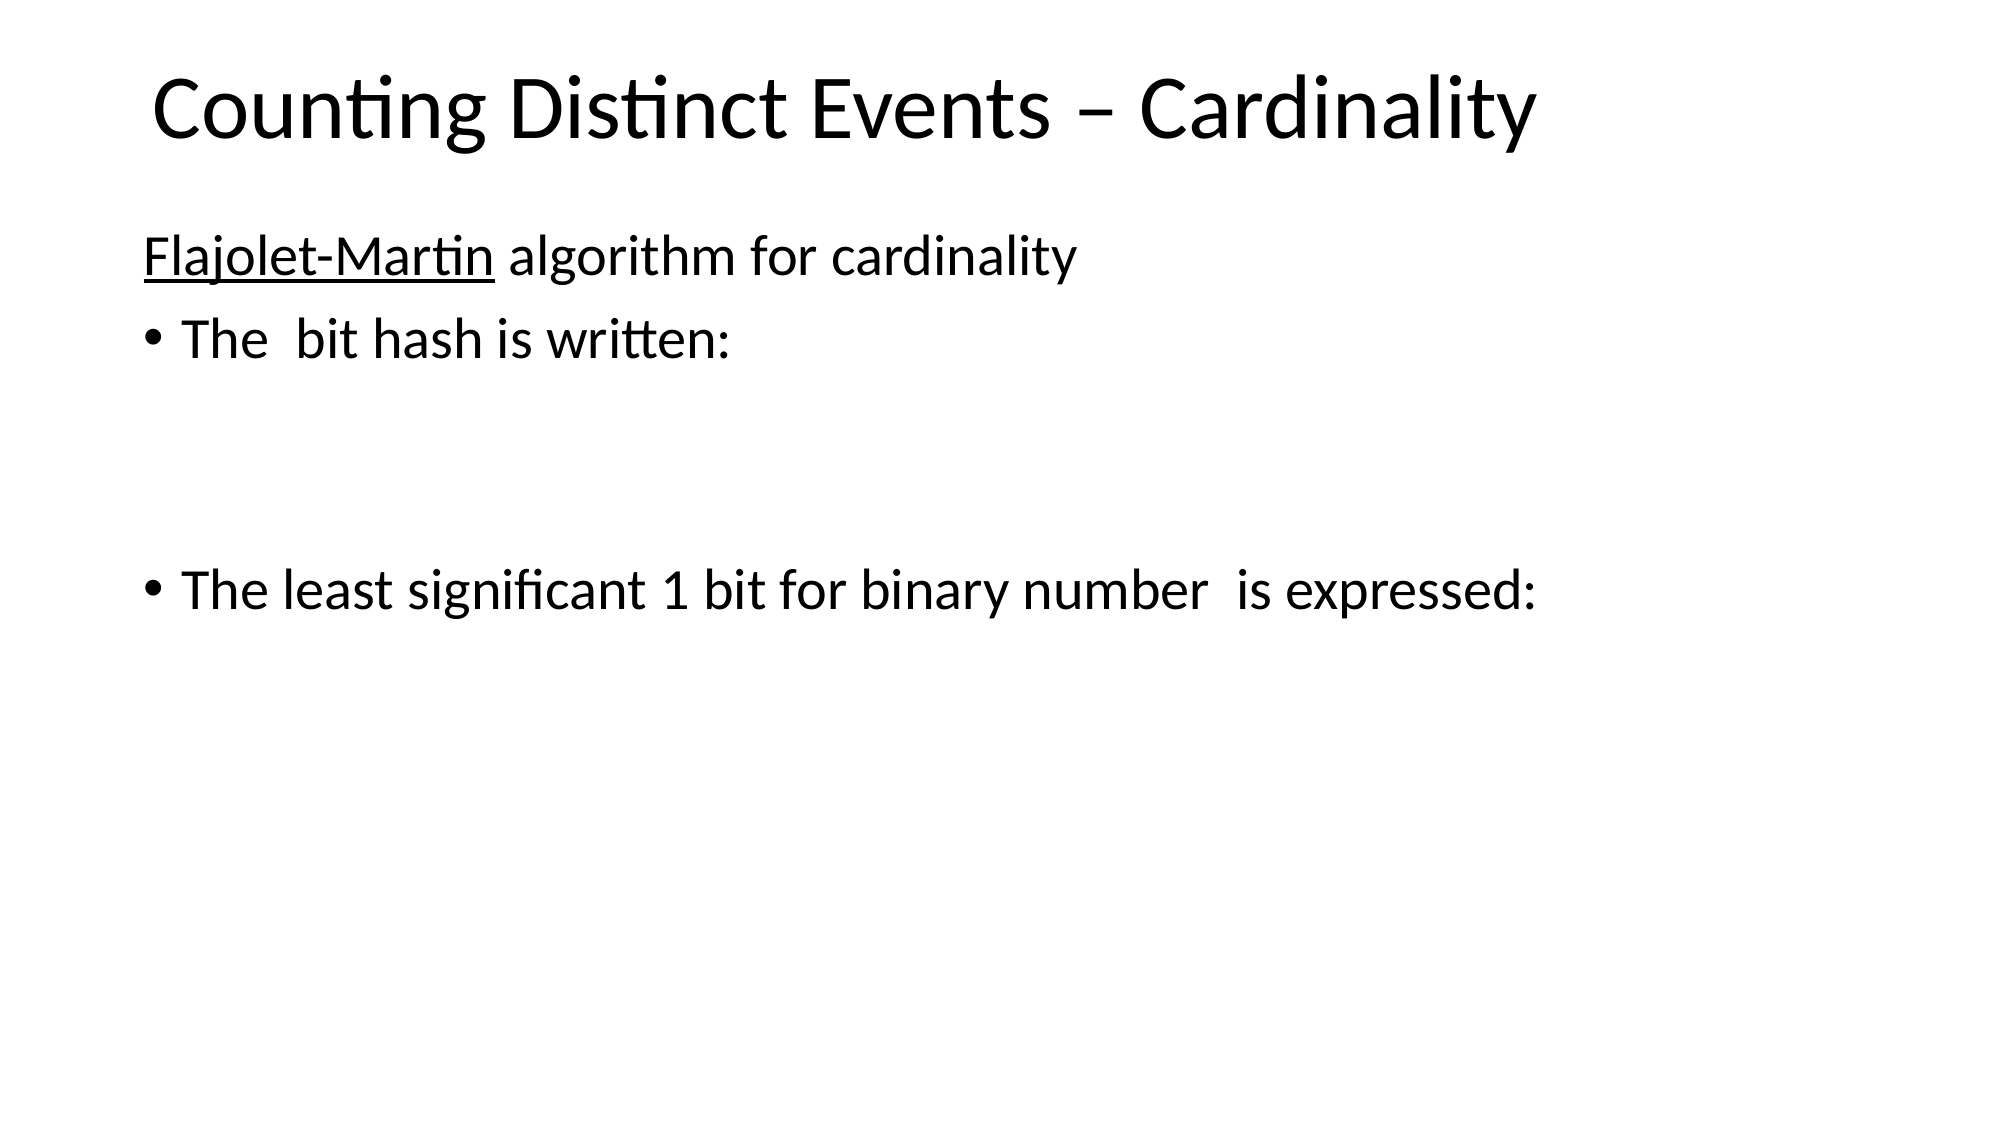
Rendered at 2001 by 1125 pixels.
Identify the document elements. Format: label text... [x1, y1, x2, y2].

text_box Counting Distinct Events – Cardinality [137, 0, 1863, 218]
